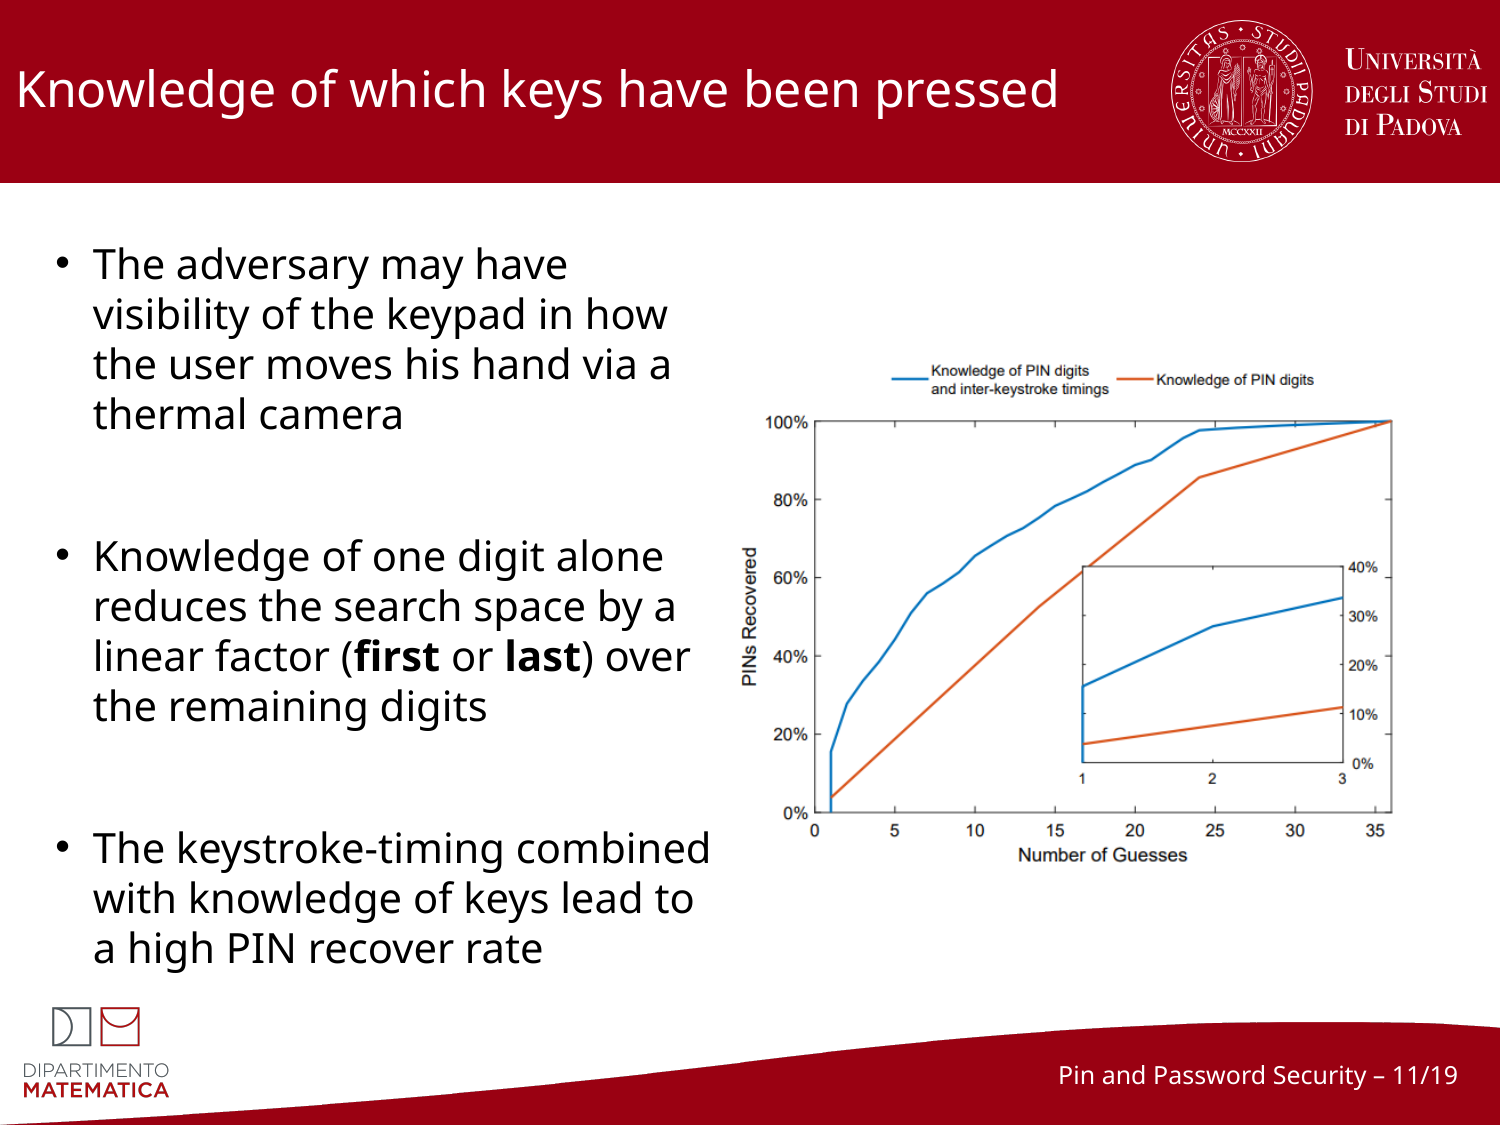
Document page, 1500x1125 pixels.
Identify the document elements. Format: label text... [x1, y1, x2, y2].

picture [0, 1007, 1500, 1125]
picture [724, 345, 1460, 881]
slide_number Pin and Password Security – 11/19 [1007, 1044, 1474, 1104]
picture [1171, 20, 1487, 162]
list The adversary may have visibility of the keypad in how the user moves his hand via a thermal camera Knowledge of one digit alone reduces the search space by a linear factor (first or last) over the remaining digits The keystroke-timing combined with knowledge of keys lead to a high PIN recover rate [40, 229, 730, 1030]
title Knowledge of which keys have been pressed [0, 0, 1159, 183]
